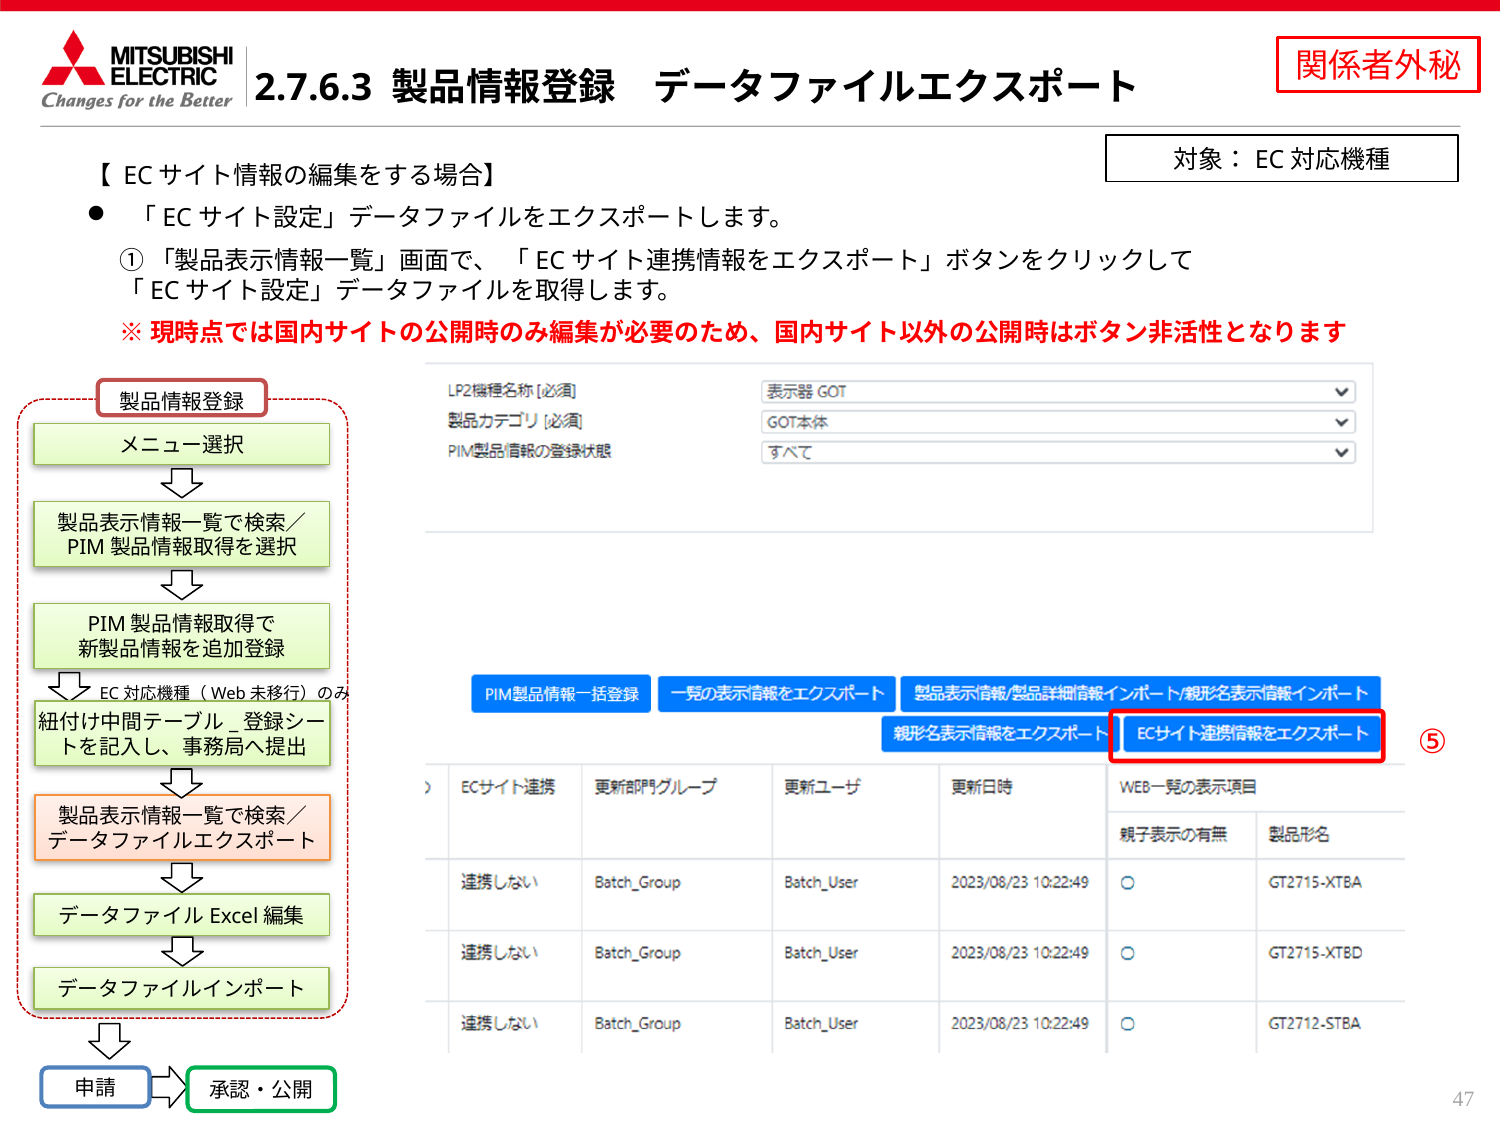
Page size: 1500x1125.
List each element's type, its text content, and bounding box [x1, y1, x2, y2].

list 【 ECサイト情報の編集をする場合】 「ECサイト設定」データファイルをエクスポートします。 ①「製品表示情報一覧」画面で、 「ECサイト連携情報をエクスポート」ボタンをクリックして 「ECサイト設定」データファイルを取得します。 ※現時点では国内サイトの公開時のみ編集が必要のため、国内サイト以外の公開時はボタン非活性となります [71, 151, 1471, 359]
text_box 対象：EC対応機種 [1104, 133, 1460, 184]
text_box 2.7.6.3 製品情報登録 データファイルエクスポート [239, 45, 1405, 126]
picture [0, 0, 1500, 1125]
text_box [425, 348, 1461, 1053]
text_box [17, 379, 372, 1112]
slide_number 47 [1376, 1073, 1490, 1122]
